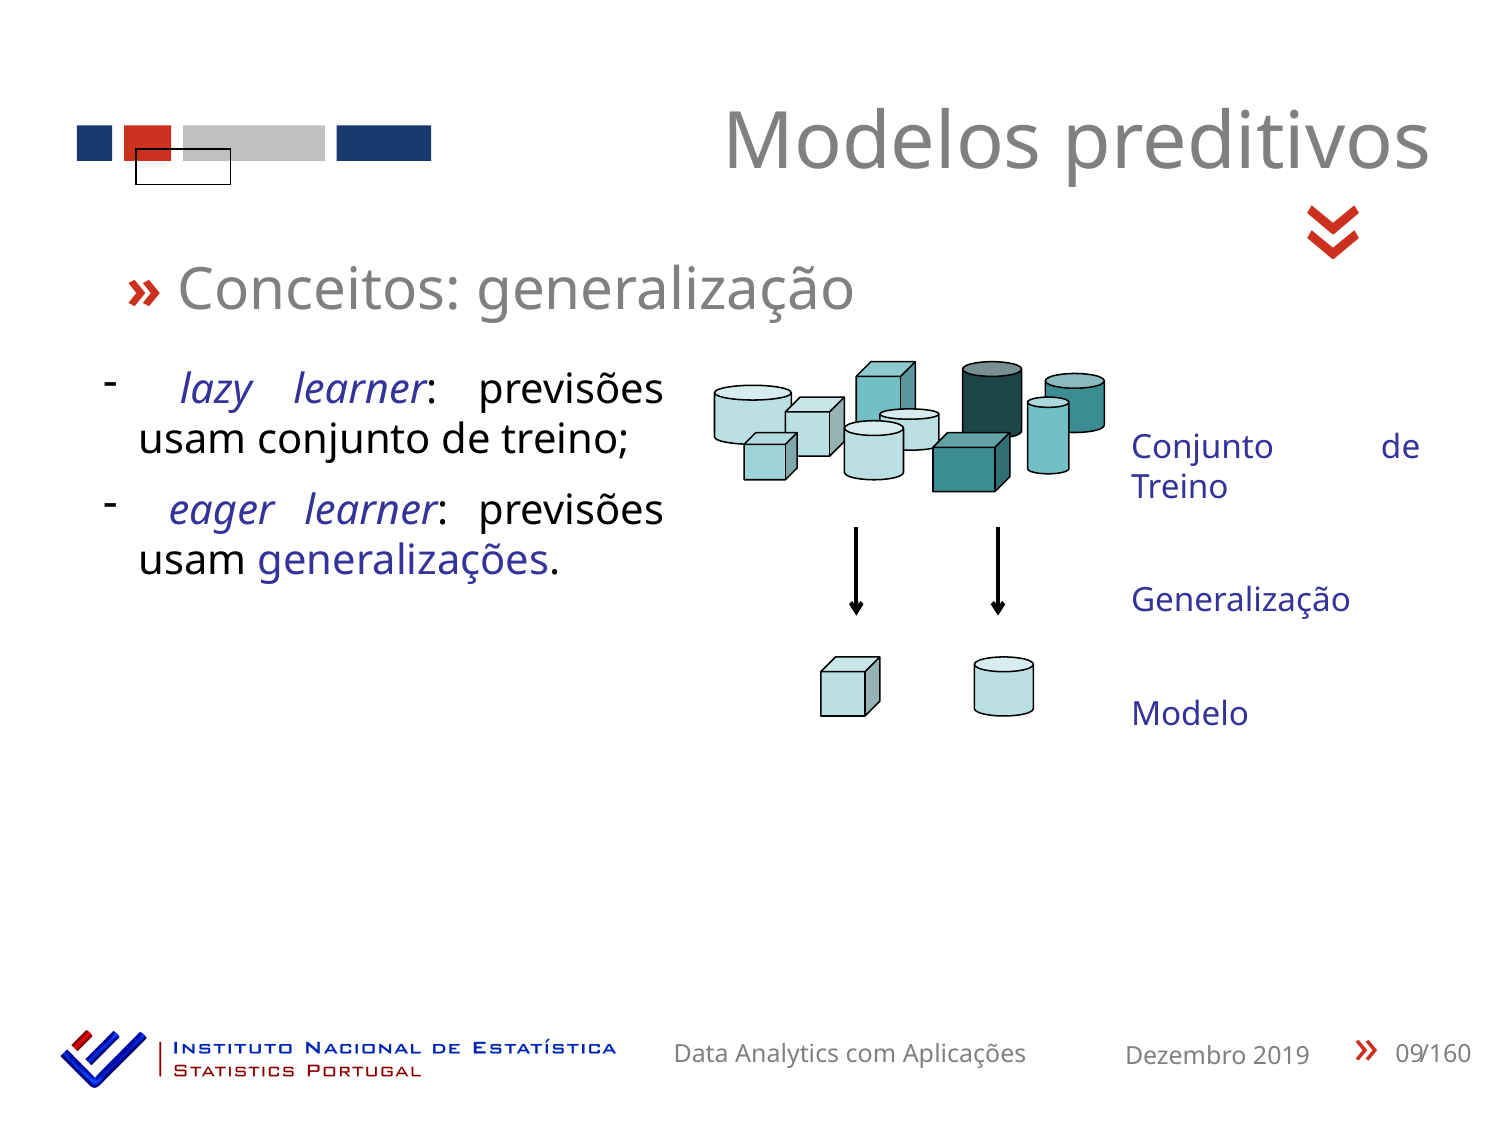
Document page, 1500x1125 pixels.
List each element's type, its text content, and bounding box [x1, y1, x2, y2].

text_box 09 [1380, 1029, 1447, 1075]
text_box « [1234, 207, 1400, 280]
text_box Conjunto de Treino Generalização Modelo [1116, 418, 1436, 739]
text_box lazy learner: previsões usam conjunto de treino; eager learner: previsões usam generalizações. [88, 354, 680, 590]
text_box « [866, 659, 879, 715]
text_box » Conceitos: generalização [111, 243, 1376, 329]
text_box [820, 656, 880, 716]
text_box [714, 361, 1105, 492]
text_box [974, 656, 1034, 716]
text_box Modelos preditivos [454, 66, 1447, 207]
table_cell 1 [821, 657, 879, 671]
table_cell 300 [974, 656, 1034, 671]
picture [41, 1023, 638, 1093]
